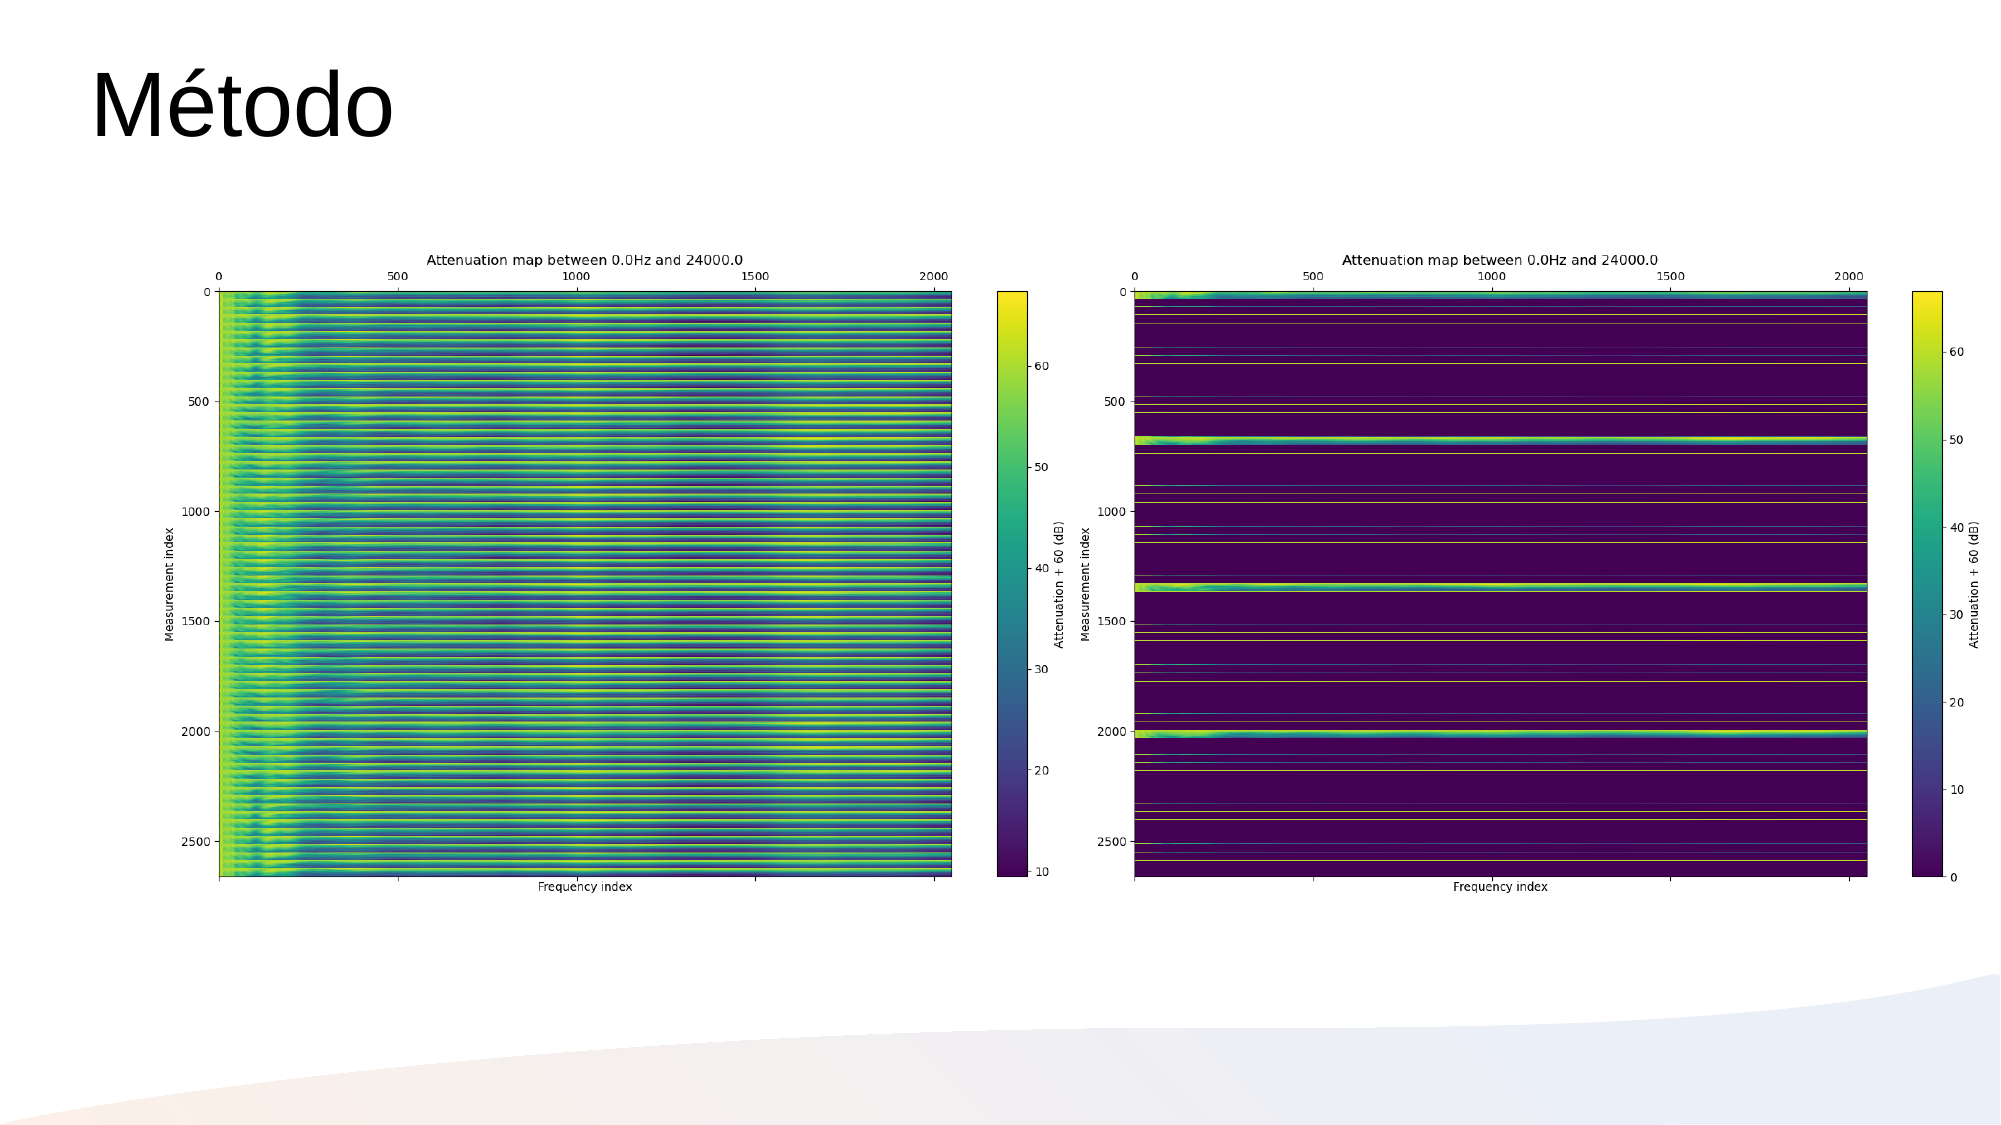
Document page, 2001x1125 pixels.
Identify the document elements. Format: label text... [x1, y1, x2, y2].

title Método [75, 20, 1925, 193]
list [1073, 246, 1988, 901]
picture [156, 246, 1073, 901]
